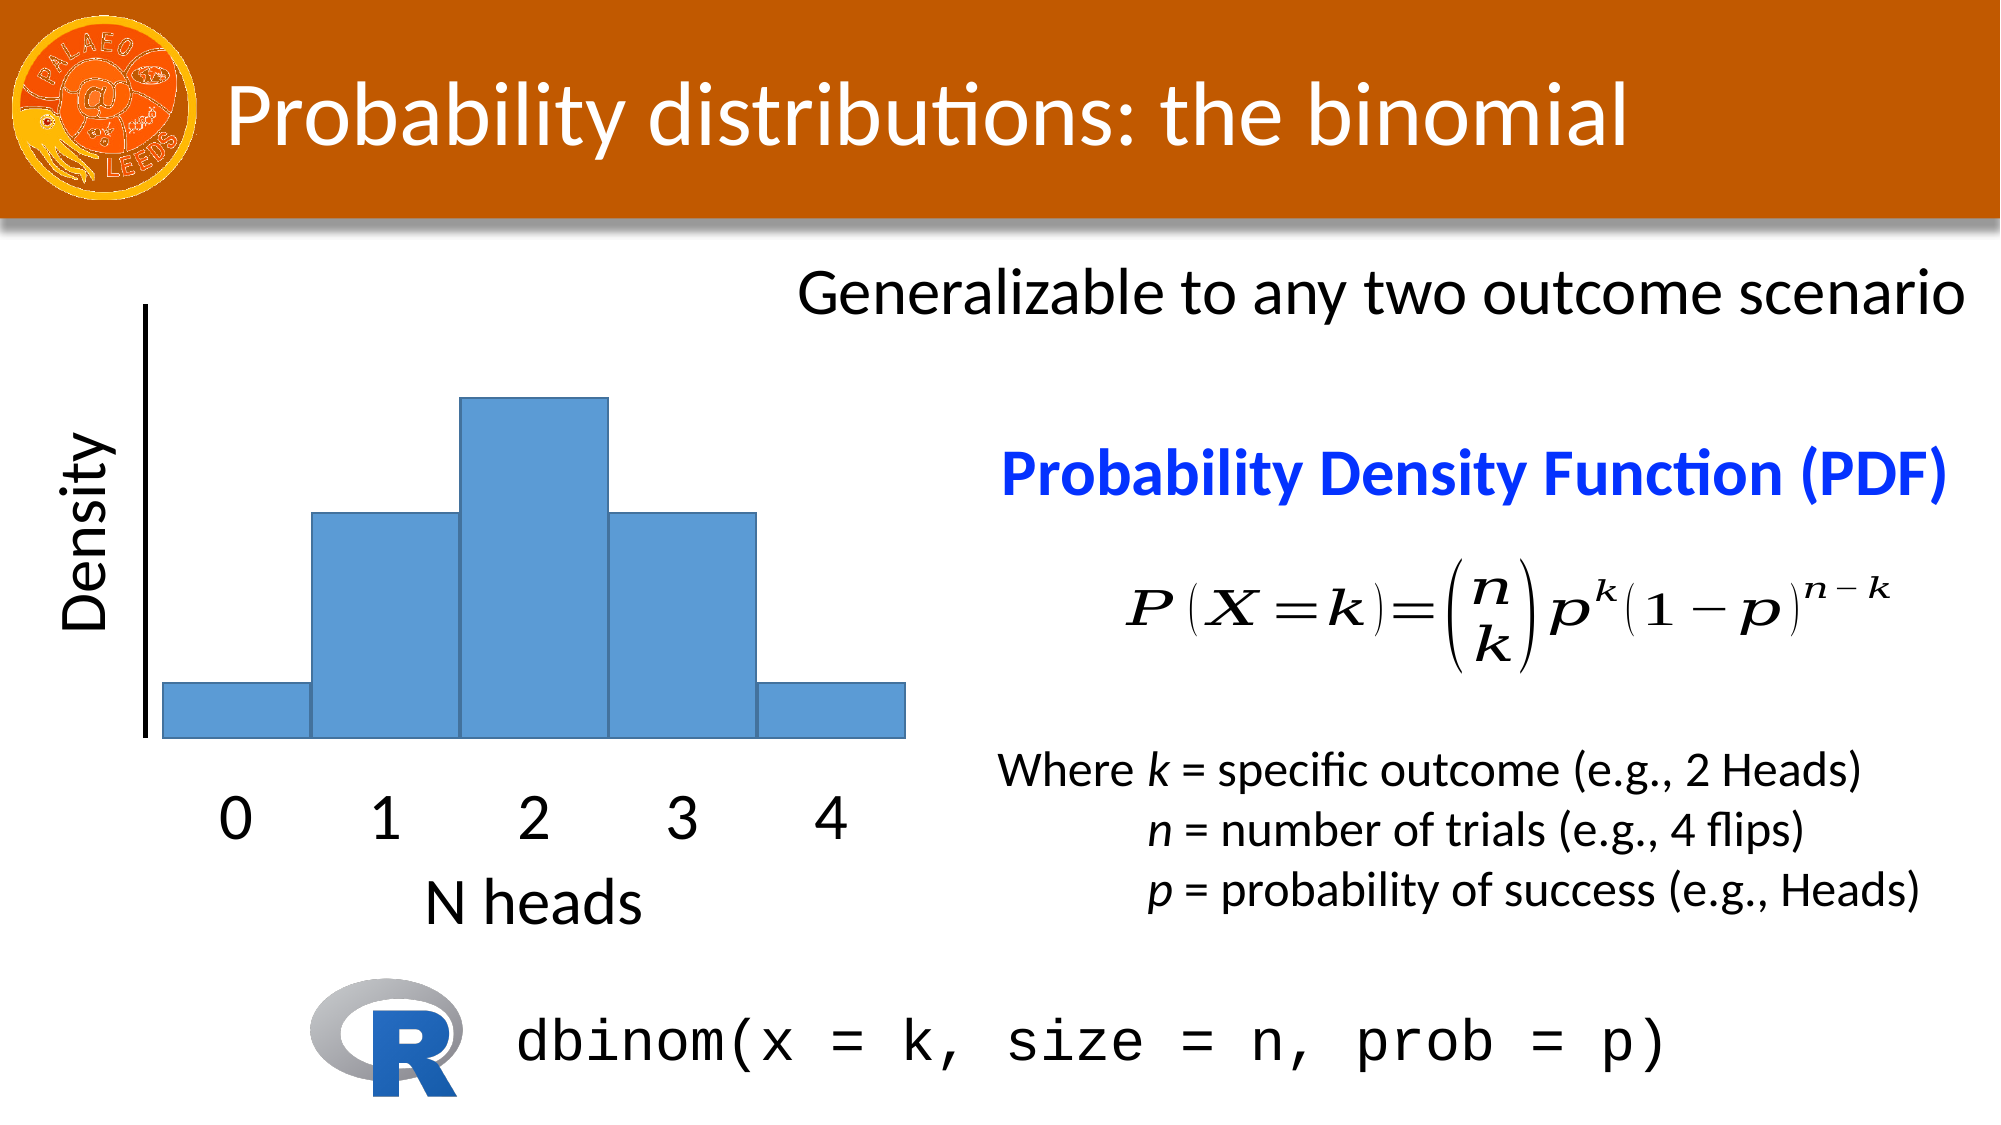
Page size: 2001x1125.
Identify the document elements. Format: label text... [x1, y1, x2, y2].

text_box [310, 978, 1690, 1097]
picture [11, 15, 197, 200]
text_box Probability distributions: the binomial [210, 17, 2000, 201]
text_box Where k = specific outcome (e.g., 2 Heads) n = number of trials (e.g., 4 flips) p = probability of success (e.g., Heads) [982, 728, 2000, 924]
text_box [0, 0, 2000, 219]
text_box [31, 303, 906, 947]
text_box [982, 421, 1970, 678]
text_box Generalizable to any two outcome scenario [755, 241, 1983, 336]
